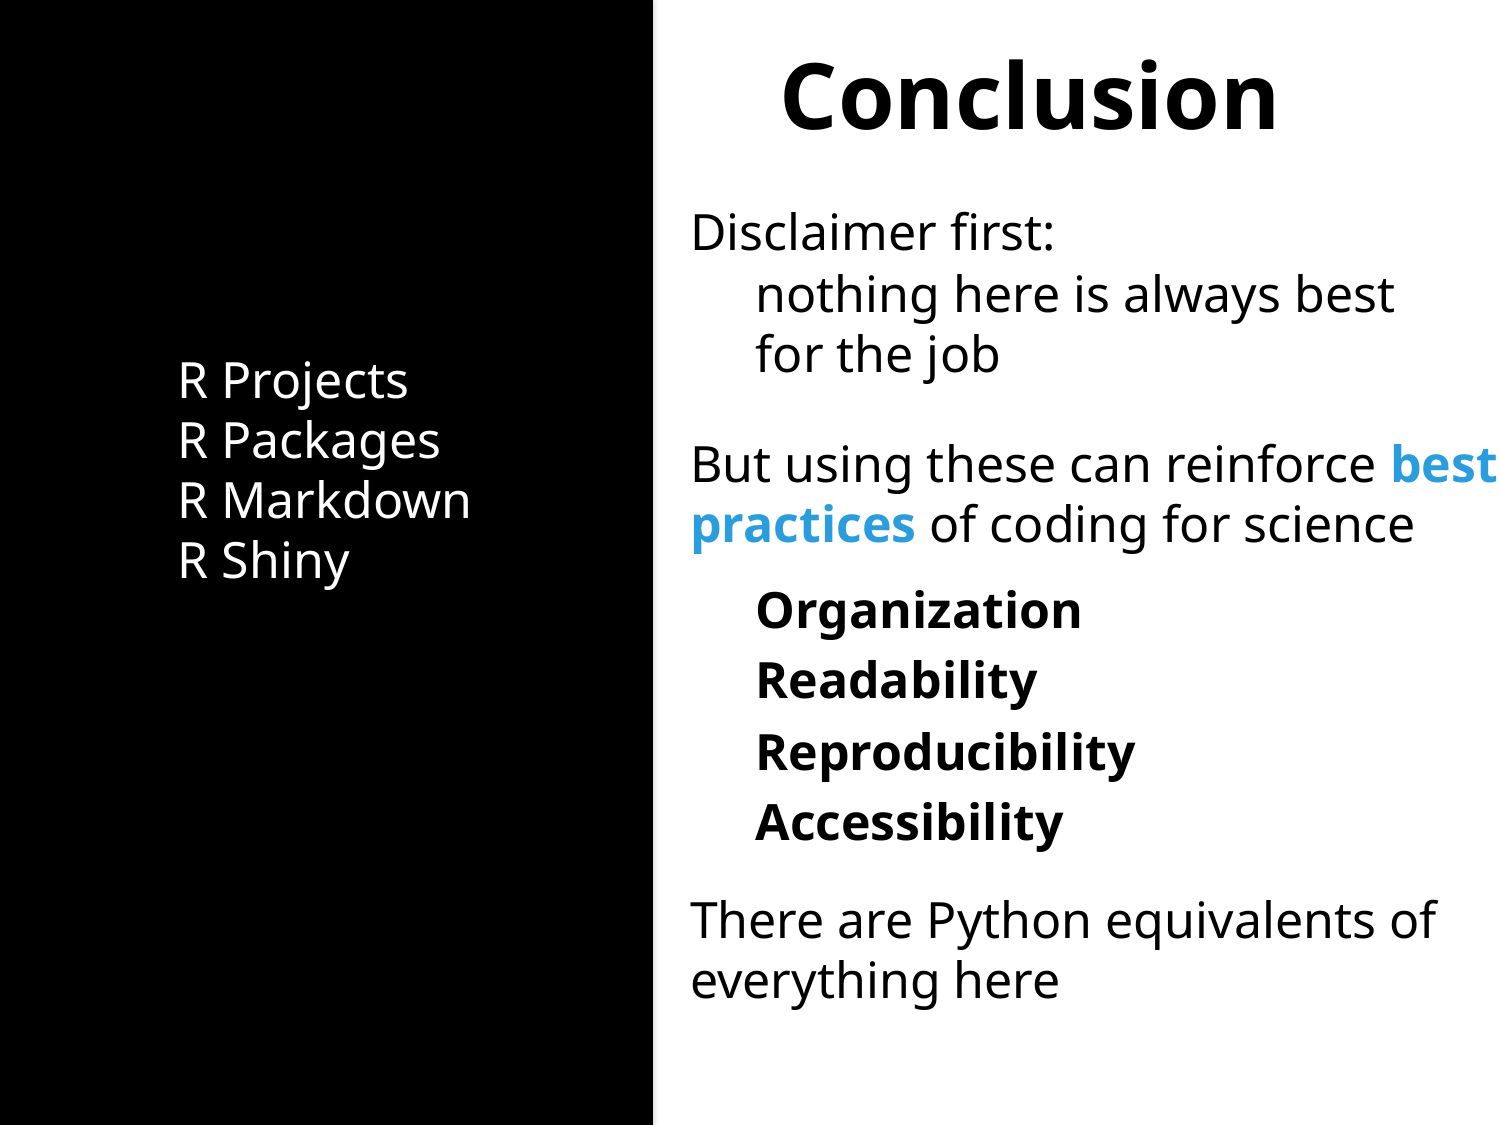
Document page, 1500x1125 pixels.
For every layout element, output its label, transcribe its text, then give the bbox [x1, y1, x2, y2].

text_box There are Python equivalents of everything here [675, 881, 1469, 1017]
text_box R Projects R Packages R Markdown R Shiny [162, 340, 505, 596]
text_box Disclaimer first: [675, 193, 1469, 269]
text_box Organization [740, 571, 1316, 641]
text_box Reproducibility [740, 712, 1316, 788]
text_box nothing here is always best for the job [740, 254, 1429, 390]
text_box But using these can reinforce best practices of coding for science [675, 425, 1500, 560]
text_box Conclusion [587, 0, 1474, 189]
text_box [0, 0, 654, 1125]
text_box Accessibility [740, 782, 1500, 858]
text_box Readability [740, 641, 1316, 712]
